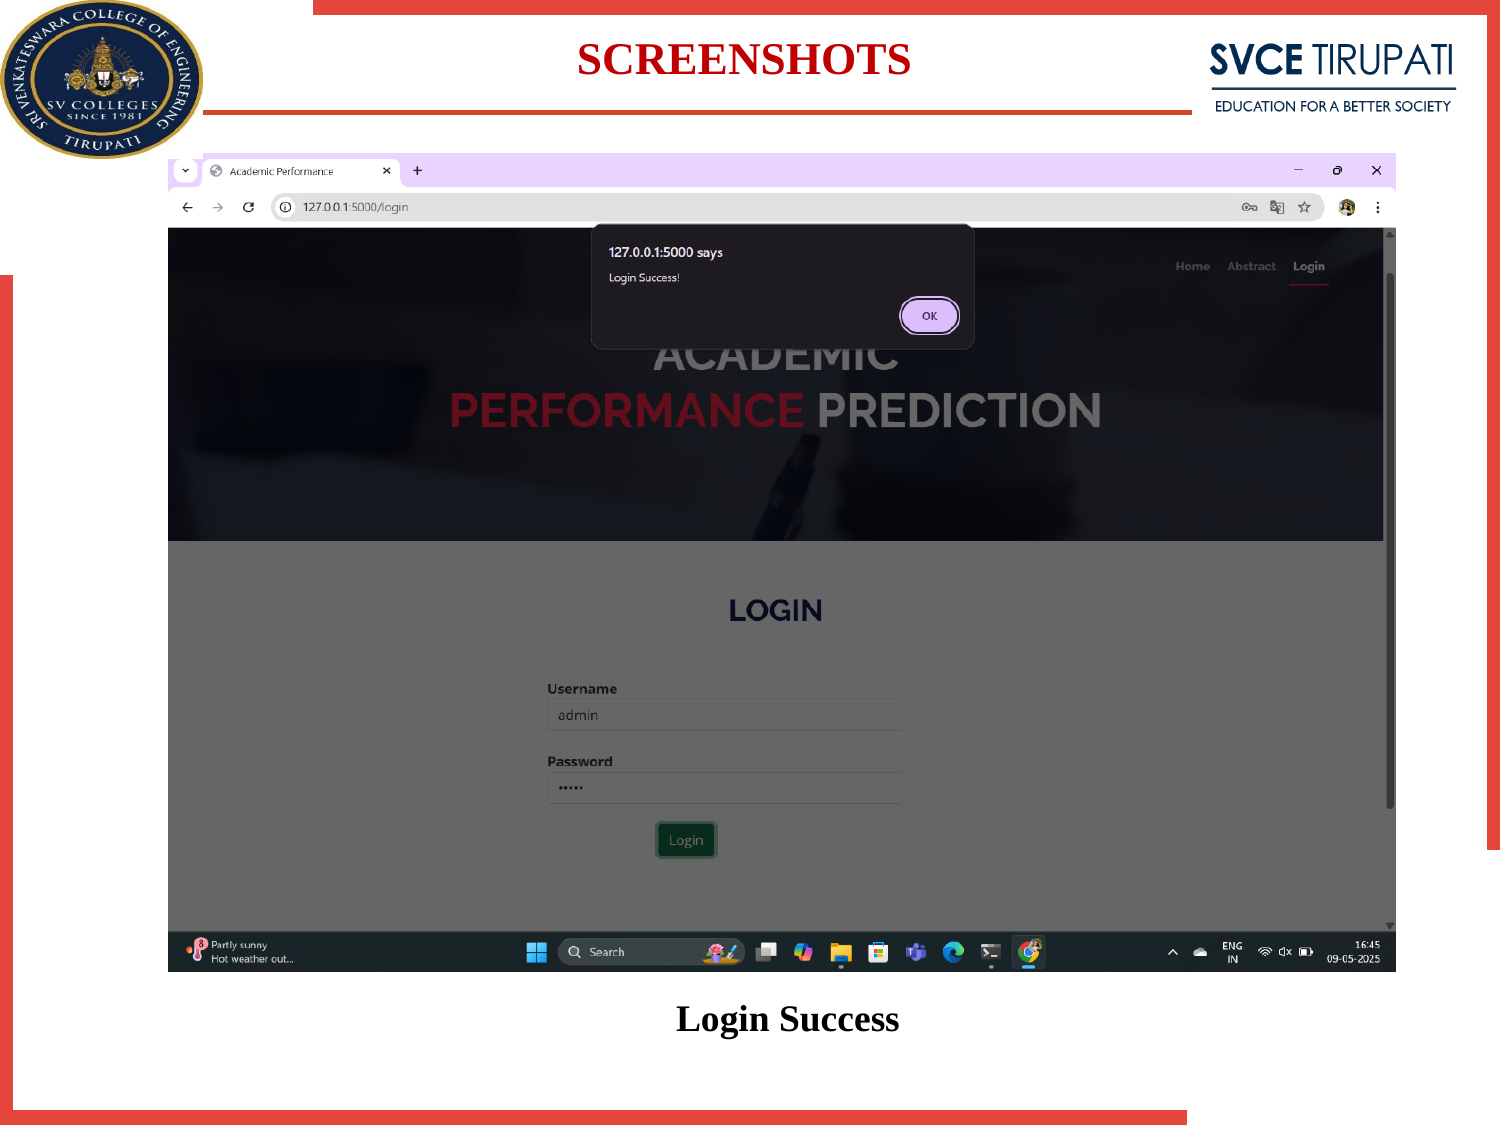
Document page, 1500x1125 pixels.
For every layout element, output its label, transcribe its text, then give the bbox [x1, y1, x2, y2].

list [168, 153, 1396, 972]
title SCREENSHOTS [203, 27, 1251, 92]
picture [1185, 20, 1477, 124]
text_box Login Success [661, 986, 1458, 1047]
picture [0, 0, 203, 159]
